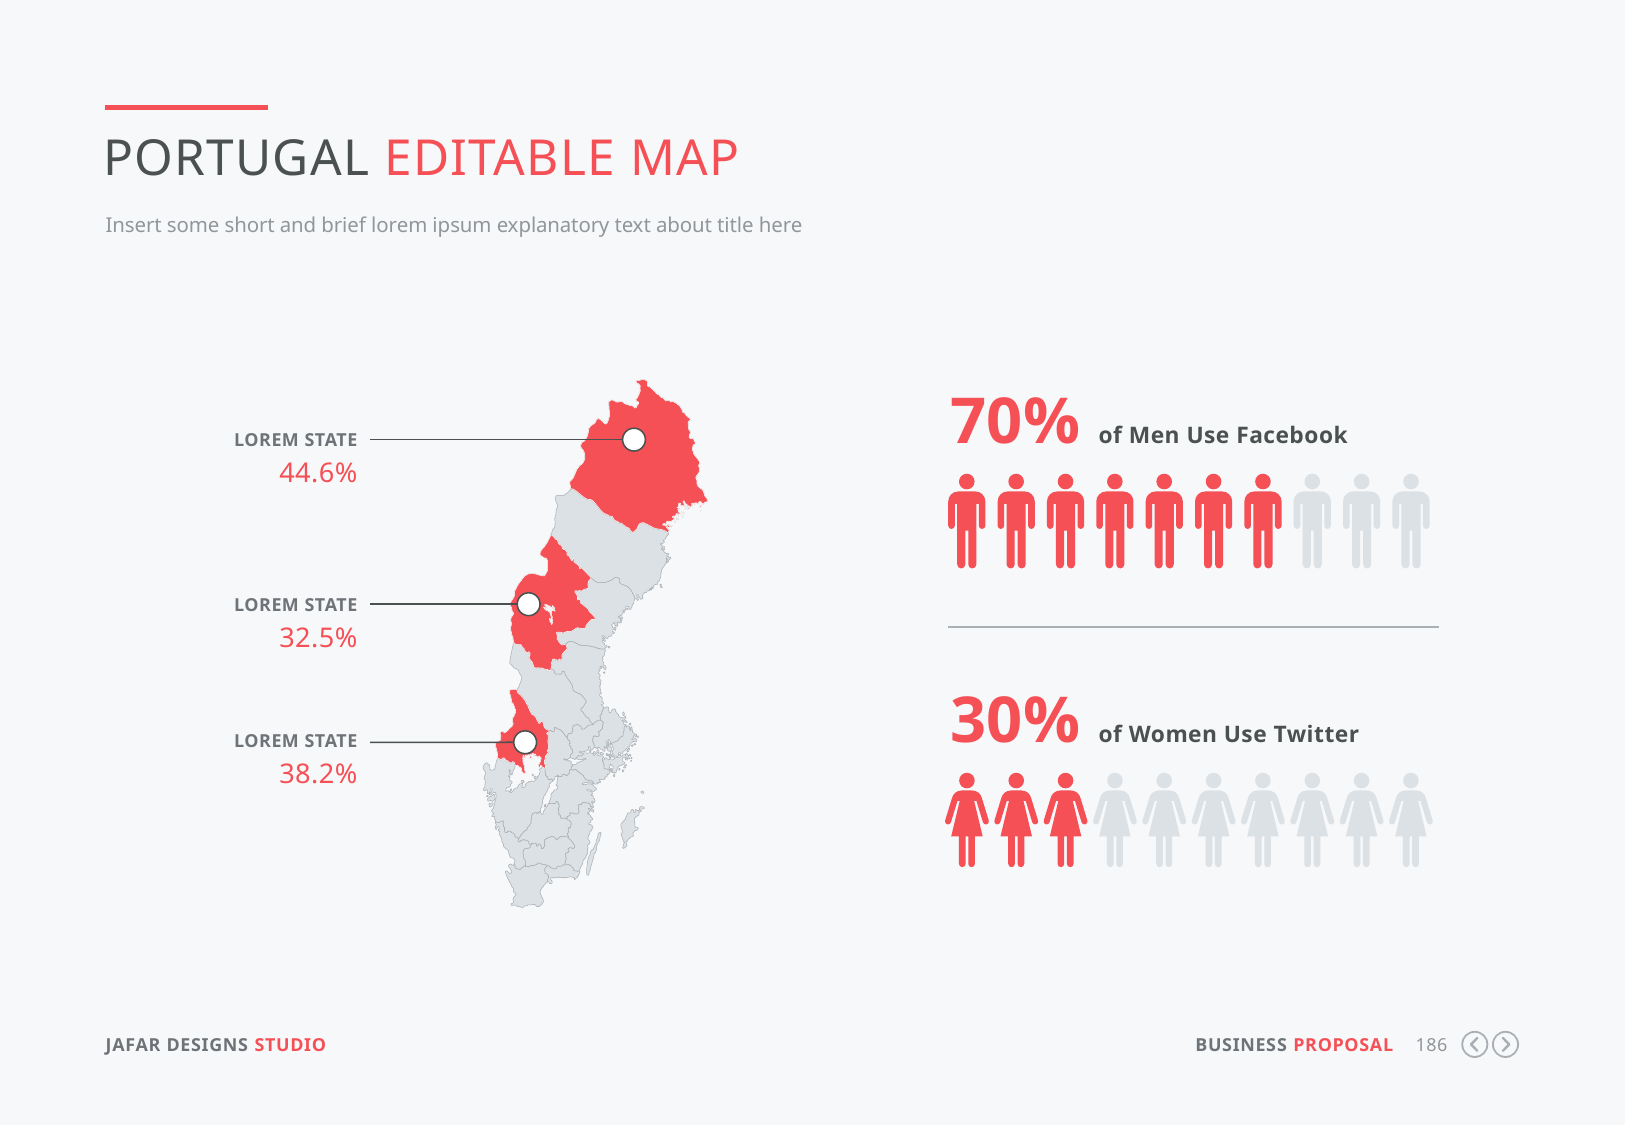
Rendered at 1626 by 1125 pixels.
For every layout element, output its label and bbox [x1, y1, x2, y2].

text_box [949, 678, 1439, 755]
text_box [370, 379, 708, 908]
list [103, 125, 1518, 188]
text_box [198, 428, 358, 488]
text_box [945, 772, 1434, 868]
text_box [948, 473, 1430, 569]
list [105, 209, 1519, 241]
text_box [198, 729, 358, 790]
text_box [198, 593, 358, 654]
text_box [949, 380, 1439, 457]
